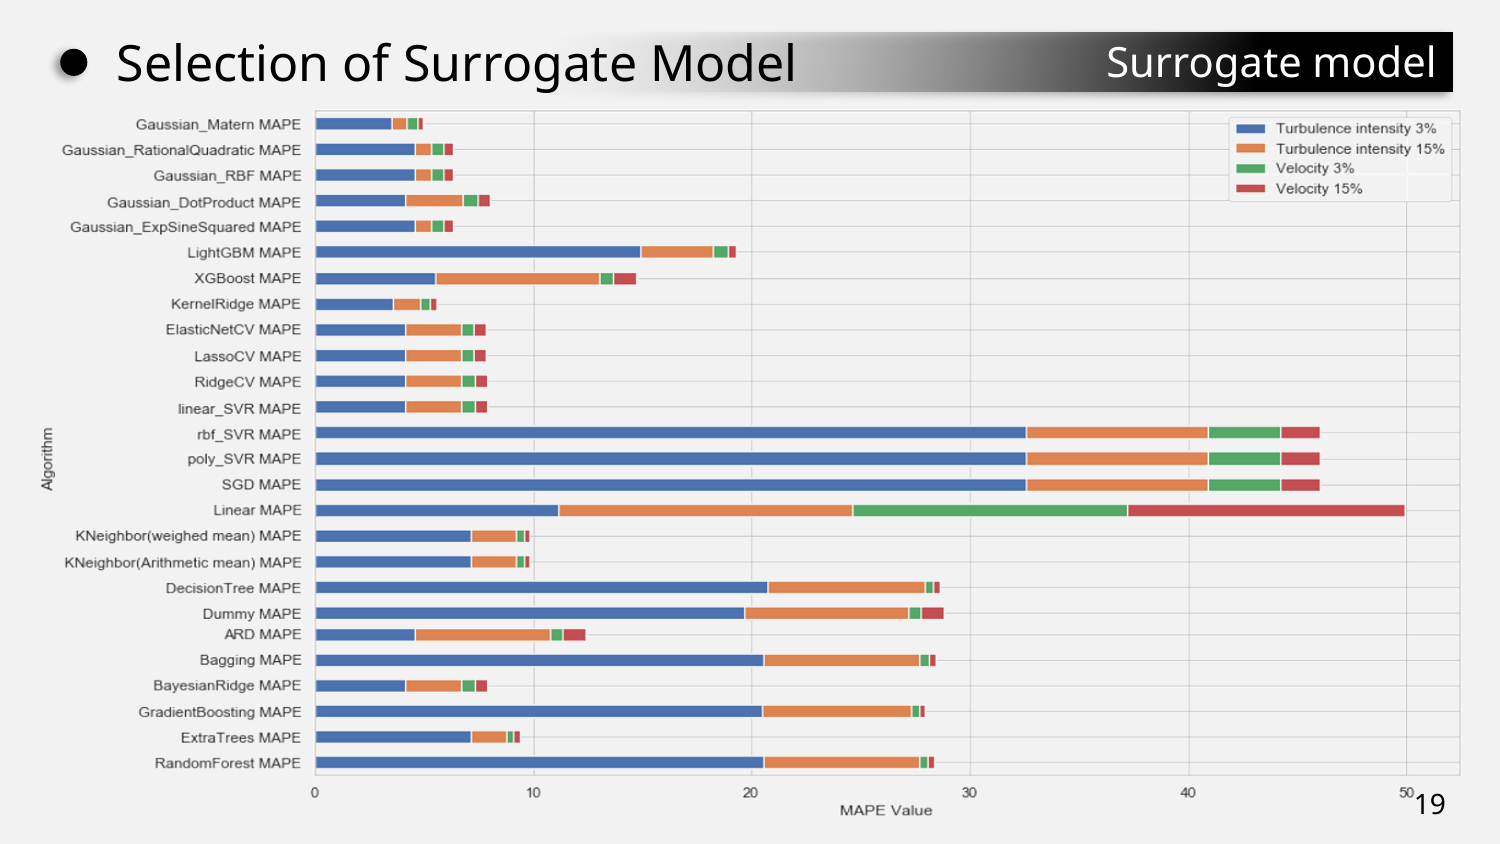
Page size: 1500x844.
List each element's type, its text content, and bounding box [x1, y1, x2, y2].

text_box Selection of Surrogate Model [101, 24, 814, 100]
text_box [814, 32, 1091, 93]
picture [20, 108, 1476, 831]
text_box Surrogate model [1091, 27, 1452, 93]
text_box [59, 47, 89, 77]
